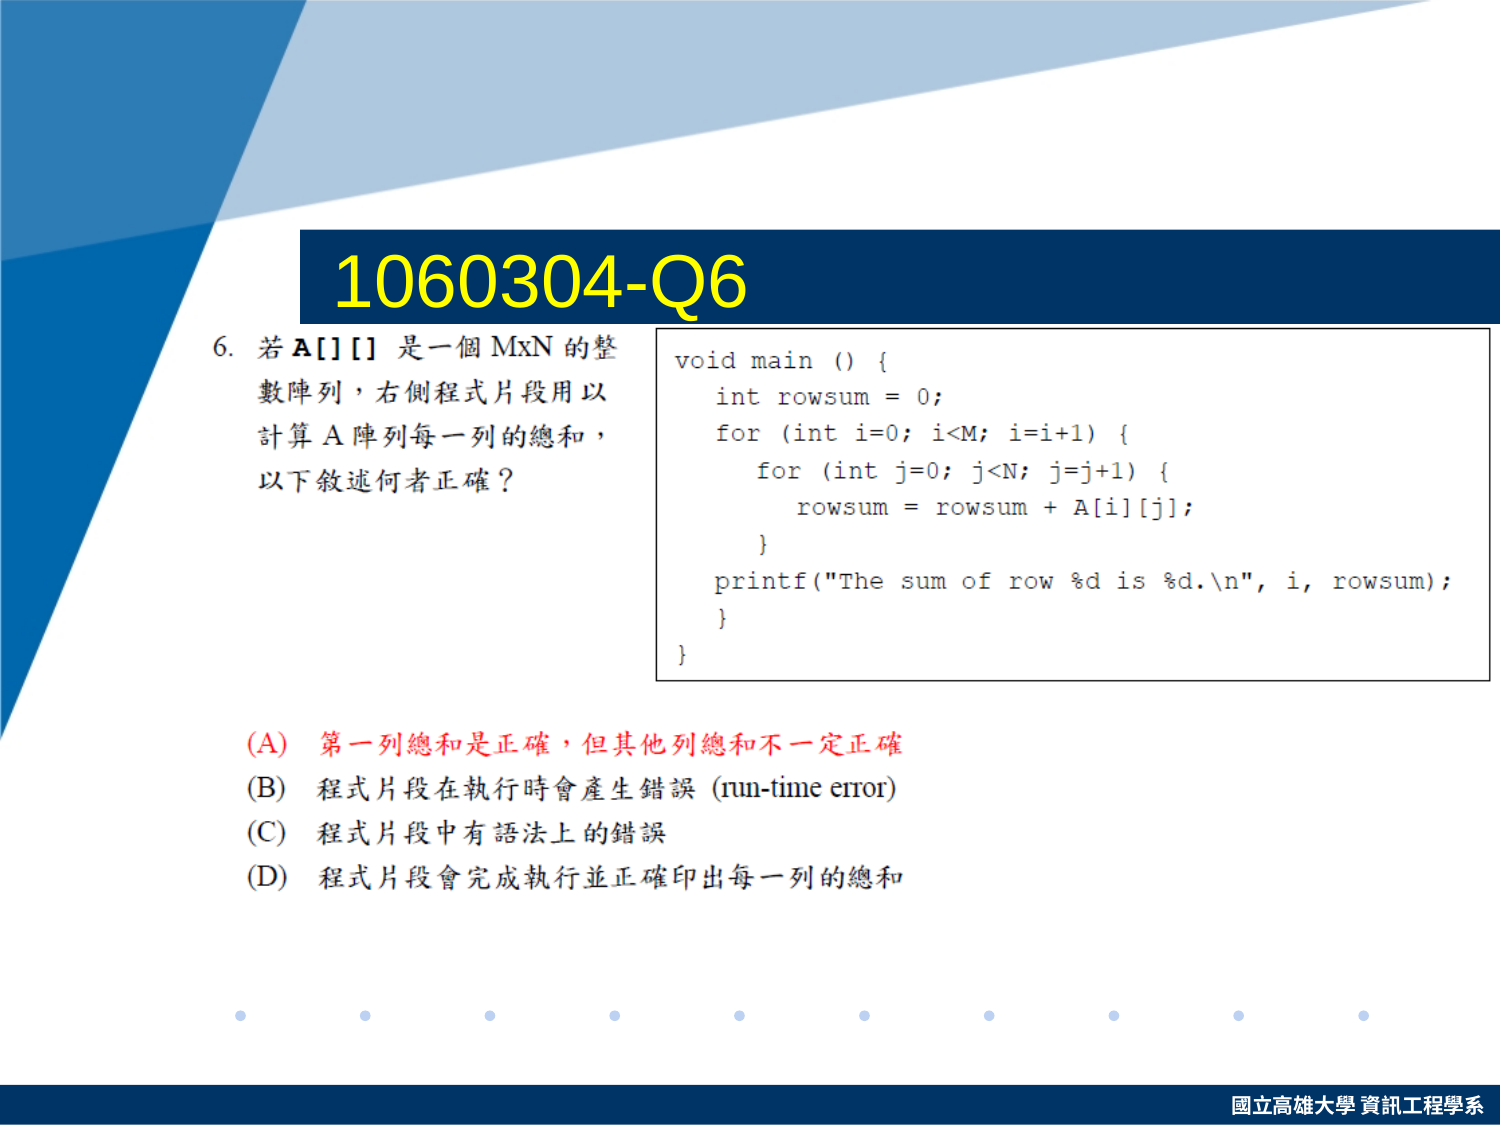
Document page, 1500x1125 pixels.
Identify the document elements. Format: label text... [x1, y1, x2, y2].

title 1060304-Q6 [300, 229, 1500, 324]
picture [0, 0, 1500, 898]
